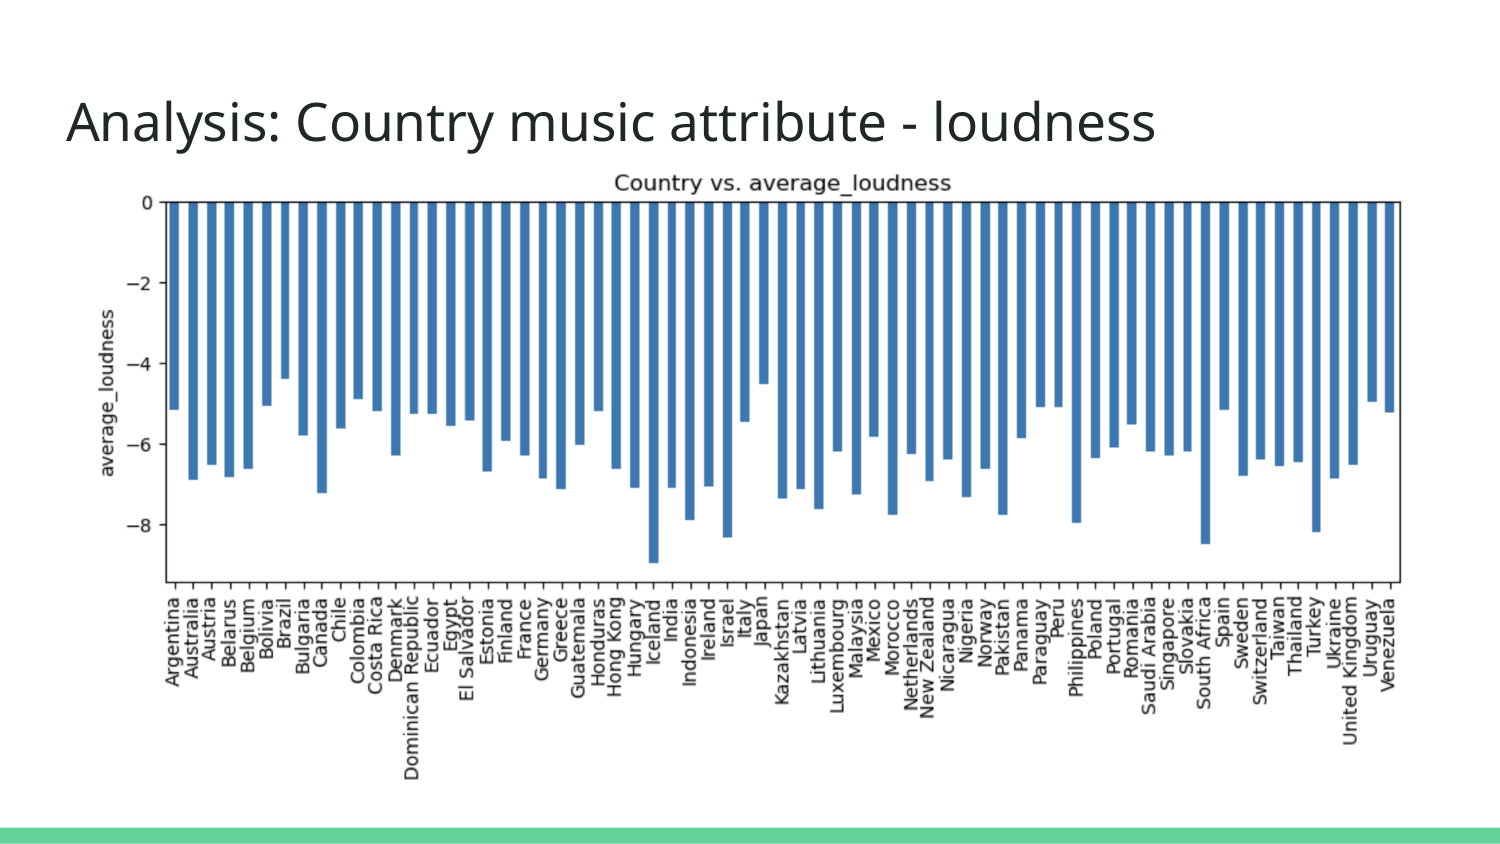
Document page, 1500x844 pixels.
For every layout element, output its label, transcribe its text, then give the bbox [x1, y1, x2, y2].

picture [85, 158, 1414, 786]
title Analysis: Country music attribute - loudness [51, 72, 1449, 167]
